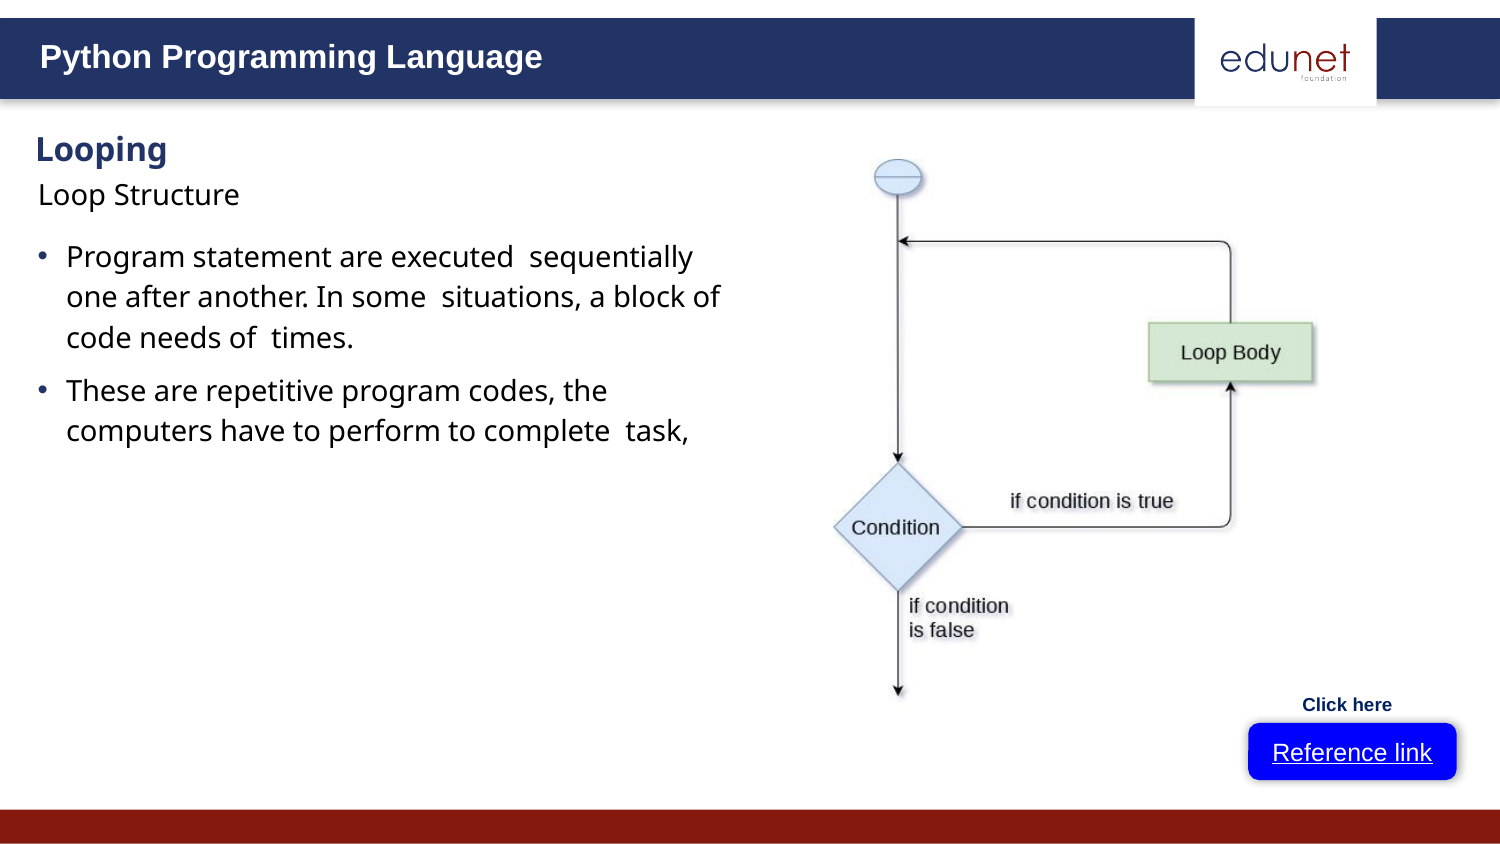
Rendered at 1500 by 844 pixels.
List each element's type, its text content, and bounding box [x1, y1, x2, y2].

text_box Loop Structure [35, 173, 629, 211]
picture [832, 159, 1319, 712]
text_box Reference link [1248, 722, 1457, 781]
title Looping [32, 125, 519, 269]
picture [1215, 38, 1356, 86]
text_box Program statement are executed sequentially one after another. In some situations, a block of code needs of times. These are repetitive program codes, the computers have to perform to complete task, [37, 230, 750, 448]
text_box Click here [1287, 685, 1418, 723]
